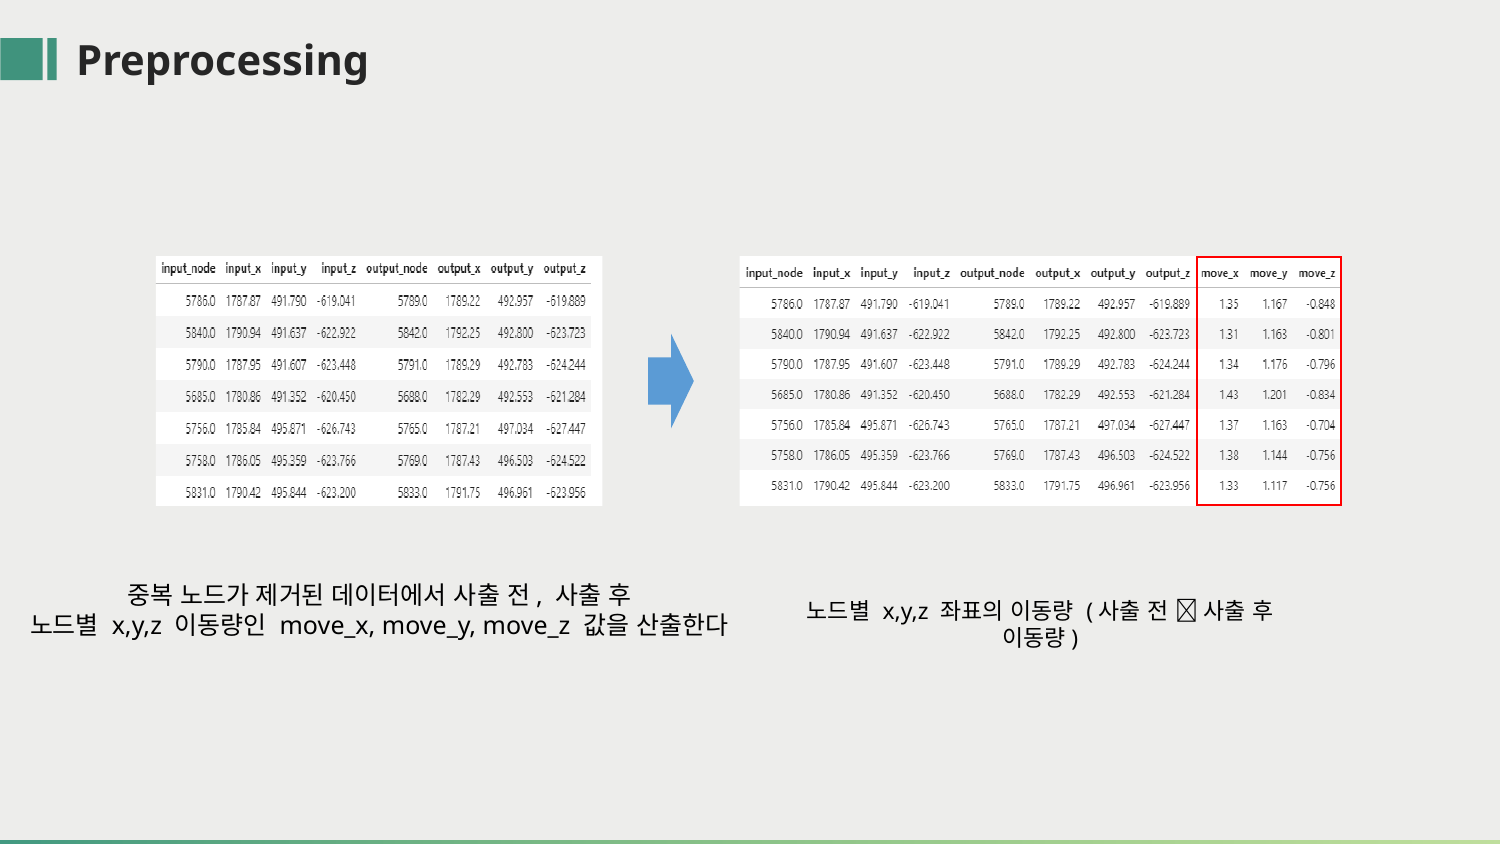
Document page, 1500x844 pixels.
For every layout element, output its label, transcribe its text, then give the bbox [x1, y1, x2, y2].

text_box 중복 노드가 제거된 데이터에서 사출 전, 사출 후 노드별 x,y,z 이동량인 move_x, move_y, move_z 값을 산출한다 [0, 572, 787, 648]
text_box 노드별 x,y,z 좌표의 이동량 (사출 전  사출 후 이동량) [759, 588, 1321, 659]
picture [739, 256, 1341, 506]
picture [155, 256, 603, 506]
text_box Preprocessing [61, 26, 500, 92]
text_box [647, 333, 695, 429]
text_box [0, 38, 57, 81]
